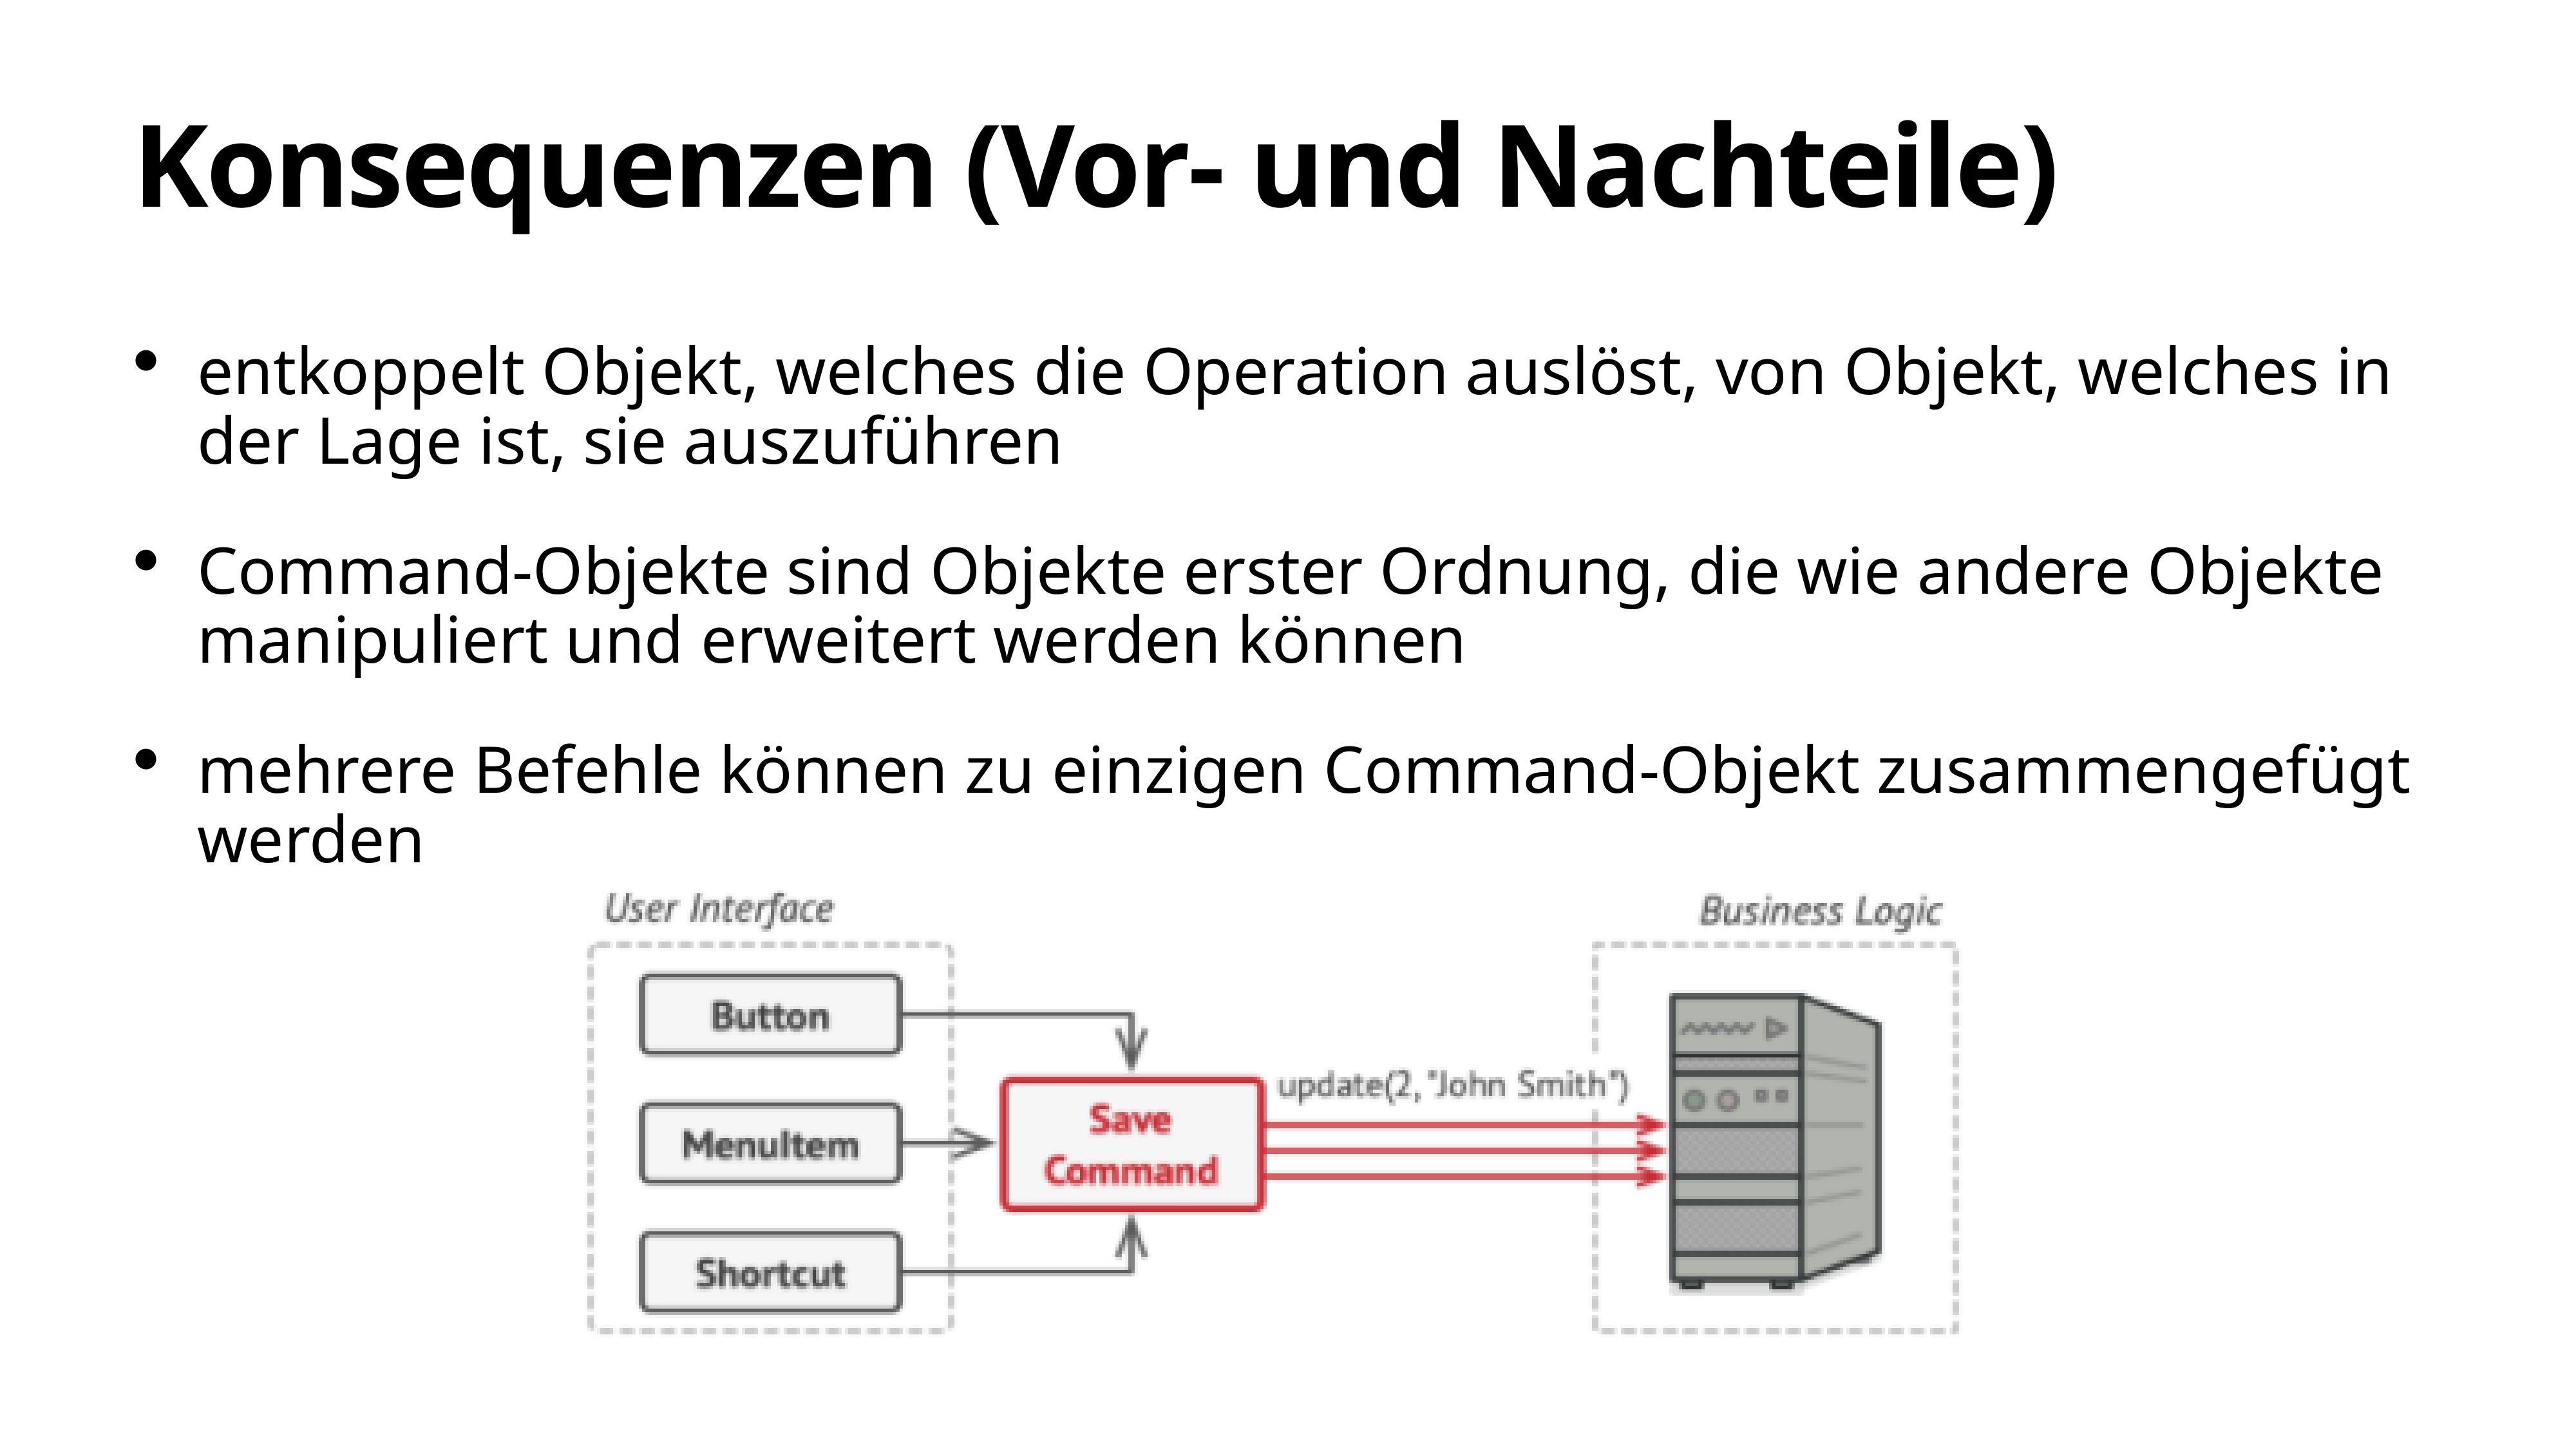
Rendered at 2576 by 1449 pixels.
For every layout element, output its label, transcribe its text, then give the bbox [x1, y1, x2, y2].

picture [538, 832, 2037, 1371]
title Konsequenzen (Vor- und Nachteile) [127, 113, 2449, 266]
list entkoppelt Objekt, welches die Operation auslöst, von Objekt, welches in der Lage ist, sie auszuführen Command-Objekte sind Objekte erster Ordnung, die wie andere Objekte manipuliert und erweitert werden können mehrere Befehle können zu einzigen Command-Objekt zusammengefügt werden [127, 333, 2449, 1287]
